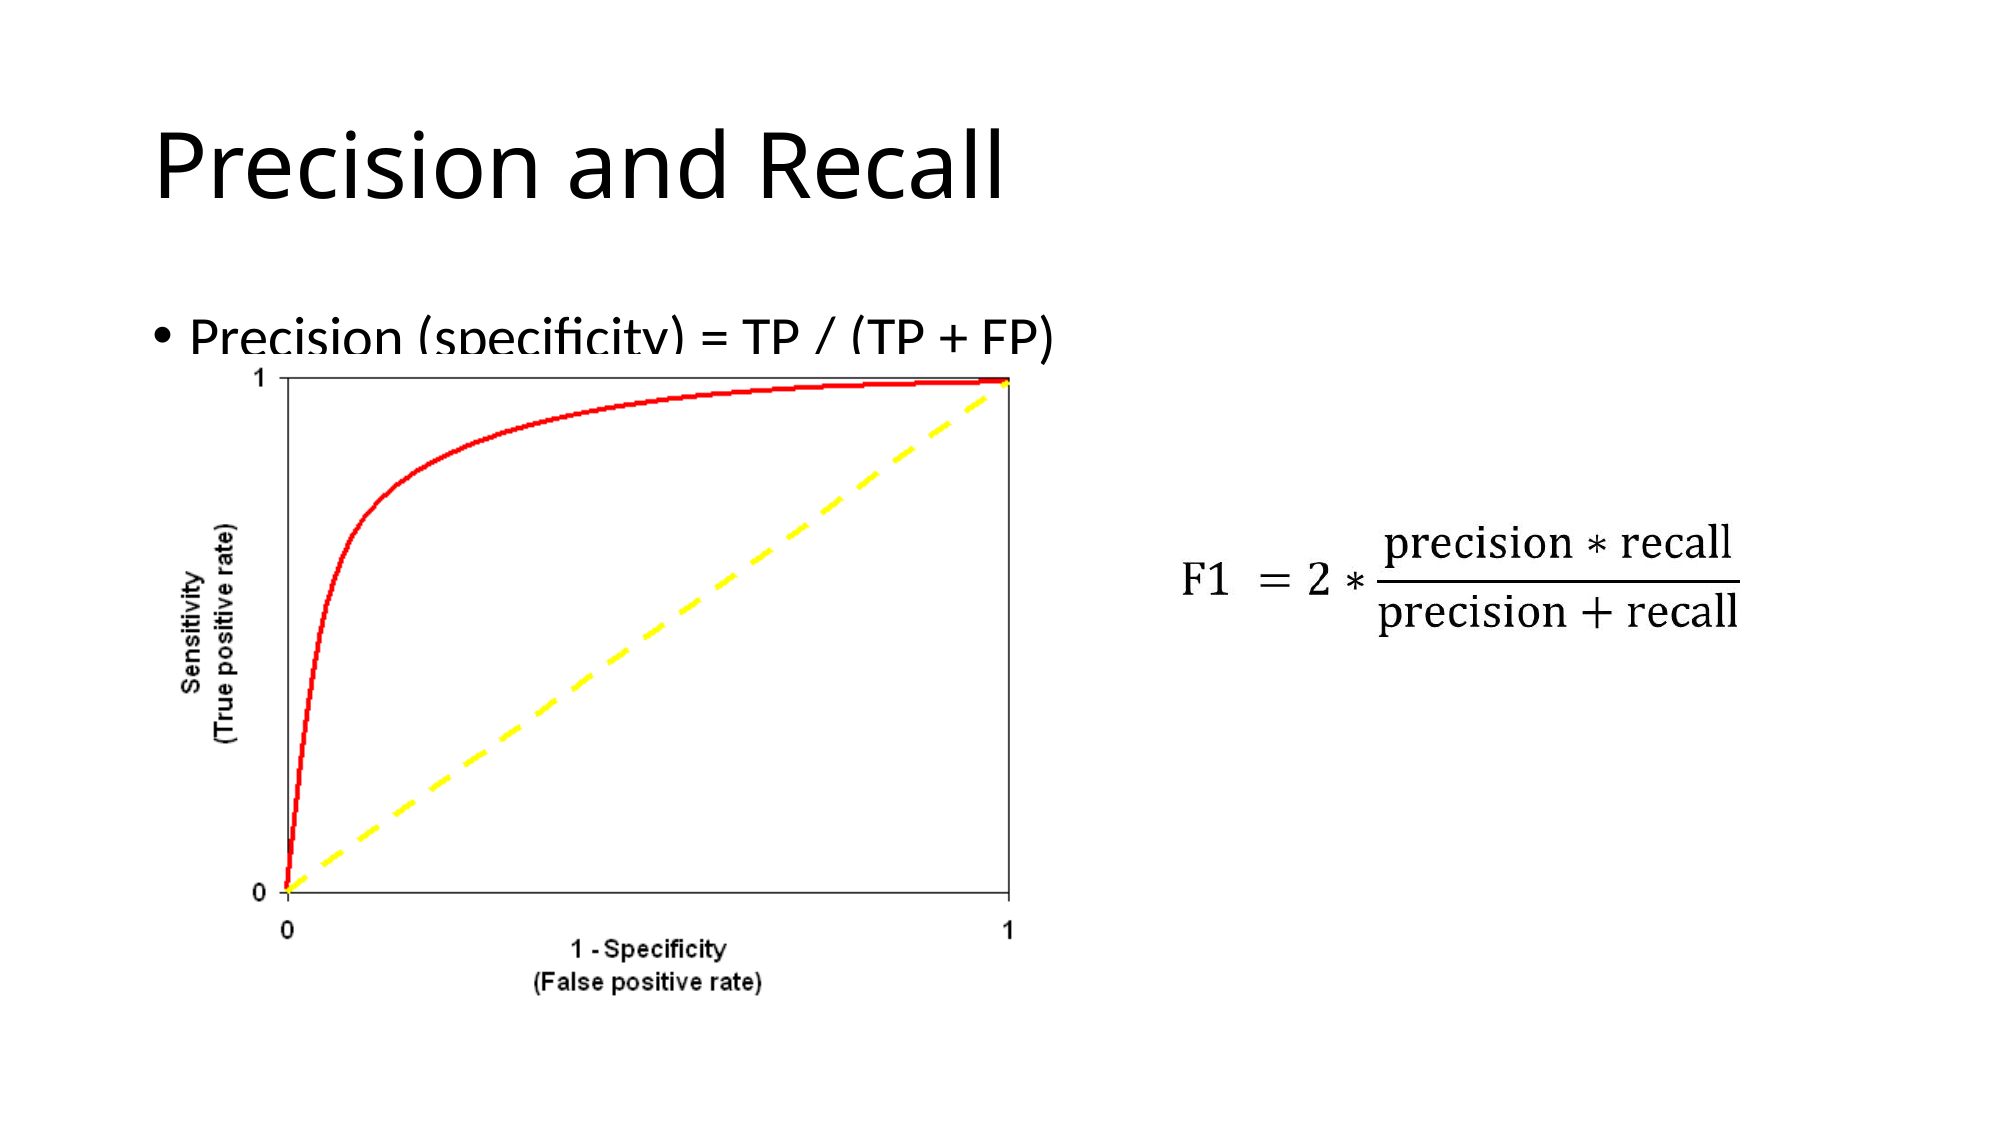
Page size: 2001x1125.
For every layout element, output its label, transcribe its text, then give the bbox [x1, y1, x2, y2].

list Precision (specificity) = TP / (TP + FP) Recall (sensitivity) = TP / (TP + FN) [137, 299, 1863, 1014]
picture [1181, 520, 1754, 640]
picture [150, 354, 1035, 1005]
title Precision and Recall [137, 59, 1863, 278]
